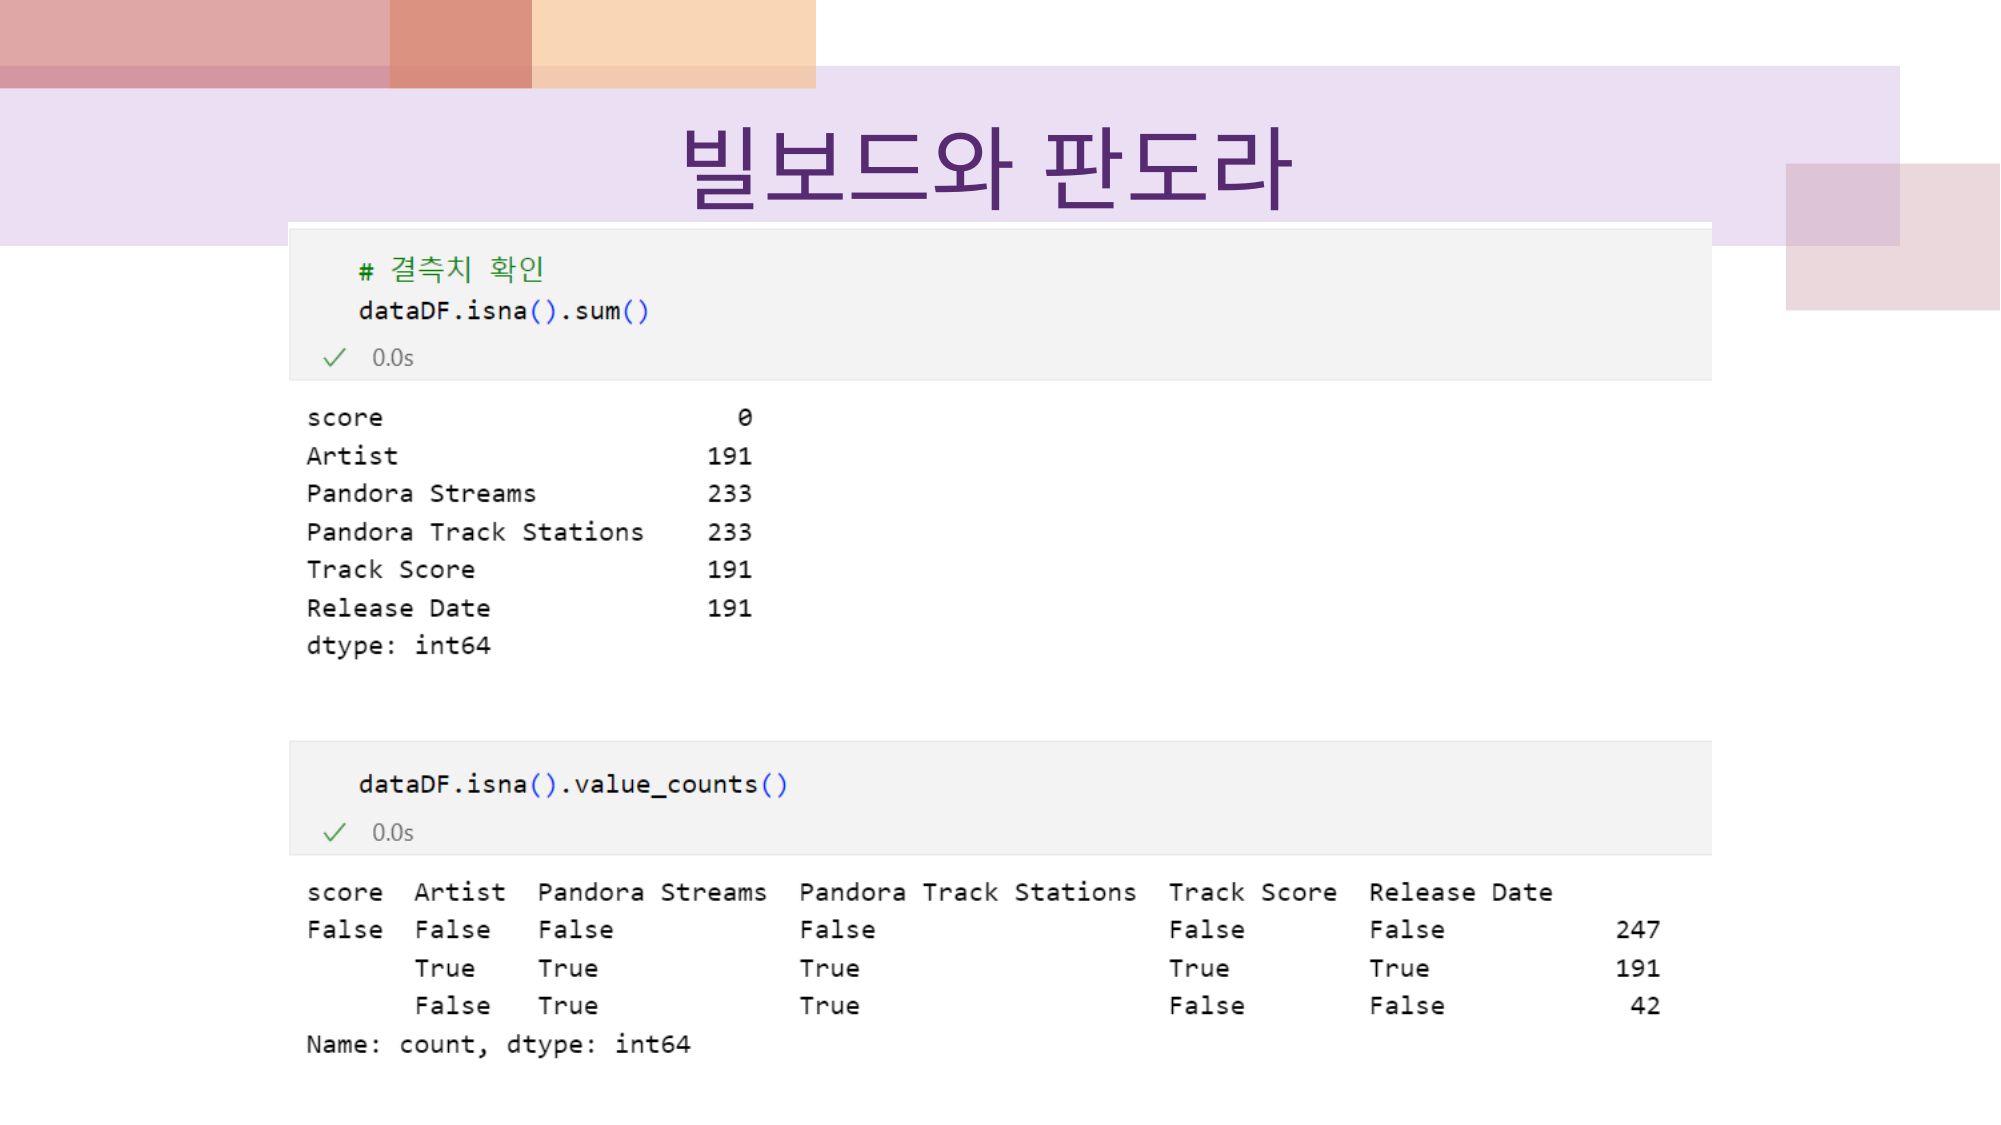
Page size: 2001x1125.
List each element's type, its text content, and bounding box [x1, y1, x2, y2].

title 빌보드와 판도라 [99, 88, 1900, 246]
picture [287, 222, 1712, 1078]
